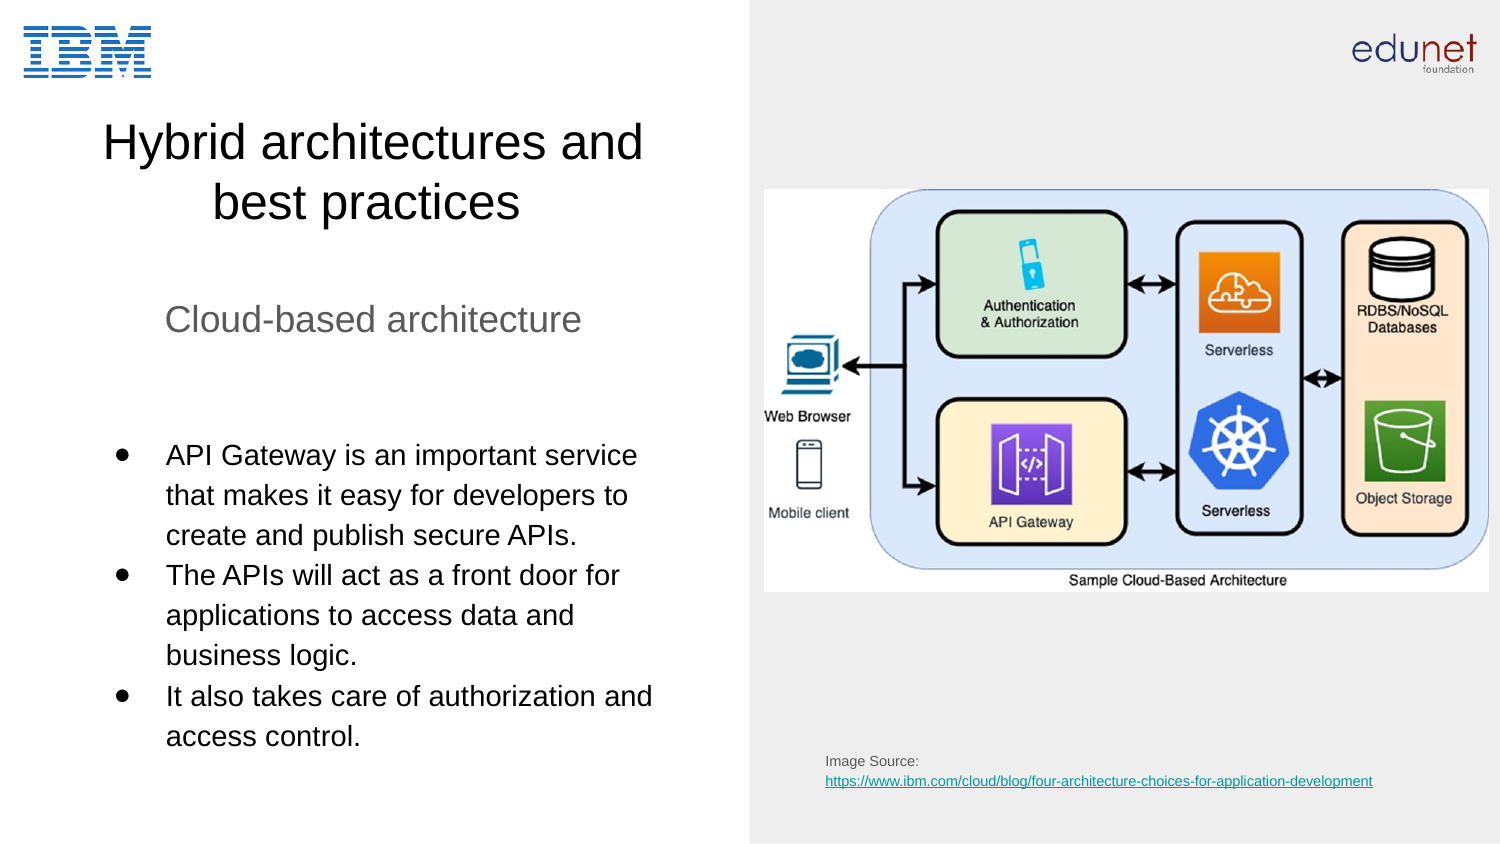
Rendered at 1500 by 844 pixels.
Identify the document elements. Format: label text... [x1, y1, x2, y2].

list Image Source: https://www.ibm.com/cloud/blog/four-architecture-choices-for-application-development [810, 734, 1457, 783]
picture [1350, 26, 1480, 78]
list API Gateway is an important service that makes it easy for developers to create and publish secure APIs. The APIs will act as a front door for applications to access data and business logic. It also takes care of authorization and access control. [75, 399, 706, 783]
title Hybrid architectures and best practices [41, 117, 706, 222]
picture [23, 26, 151, 78]
subtitle Cloud-based architecture [41, 222, 706, 412]
picture [764, 189, 1489, 592]
